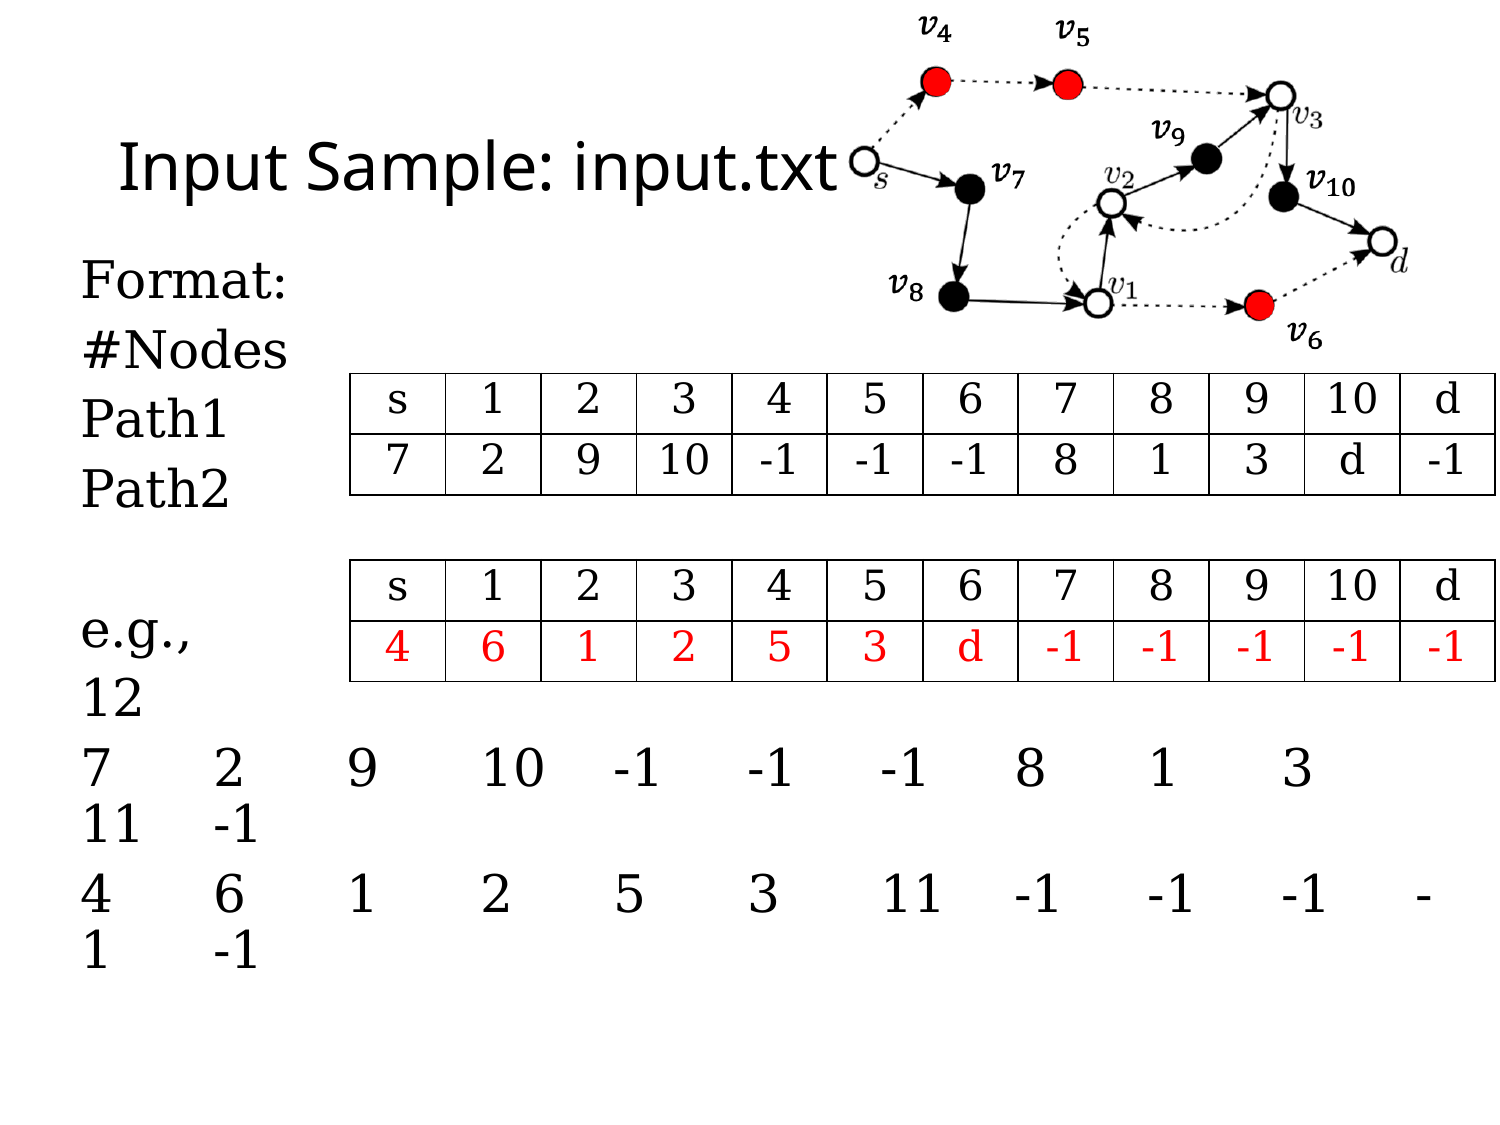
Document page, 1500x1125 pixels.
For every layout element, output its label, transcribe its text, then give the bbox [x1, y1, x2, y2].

title Input Sample: input.txt [103, 59, 832, 246]
table_header 2 [542, 561, 636, 620]
table_cell -1 [1305, 622, 1399, 681]
table_cell 8 [1019, 435, 1113, 494]
table_header s [351, 374, 445, 433]
table_cell 2 [637, 622, 731, 681]
table_header 7 [1019, 374, 1113, 433]
table_cell 6 [446, 622, 540, 681]
table_header 10 [1305, 561, 1399, 620]
table_cell 5 [733, 622, 826, 681]
table_header 1 [446, 374, 540, 433]
table_cell -1 [1401, 622, 1494, 681]
text_box Format: #Nodes Path1 Path2 e.g., 12 7 2 9 10 -1 -1 -1 8 1 3 11 -1 4 6 1 2 5 3 11 -1 -1 -1 -1 -1 [64, 246, 1459, 988]
table_cell 1 [1114, 435, 1208, 494]
table_header 6 [924, 374, 1017, 433]
table_cell -1 [1210, 622, 1304, 681]
table_header 10 [1305, 374, 1399, 433]
table_header d [1401, 561, 1494, 620]
table_header 8 [1114, 561, 1208, 620]
table_cell 4 [351, 622, 445, 681]
table_header 9 [1210, 561, 1304, 620]
table_cell 3 [828, 622, 922, 681]
table_cell 10 [637, 435, 731, 494]
table_header 7 [1019, 561, 1113, 620]
table_header 3 [637, 374, 731, 433]
table_cell 3 [1210, 435, 1304, 494]
table_header 6 [924, 561, 1017, 620]
table_header 8 [1114, 374, 1208, 433]
table_cell -1 [733, 435, 826, 494]
table_header 1 [446, 561, 540, 620]
table_cell -1 [1019, 622, 1113, 681]
table_cell -1 [1401, 435, 1494, 494]
table_header 5 [828, 374, 922, 433]
table_header 2 [542, 374, 636, 433]
table_header s [351, 561, 445, 620]
table_header 3 [637, 561, 731, 620]
table_cell -1 [1114, 622, 1208, 681]
table_cell -1 [924, 435, 1017, 494]
table_header 4 [733, 561, 826, 620]
table_cell d [924, 622, 1017, 681]
table_cell -1 [828, 435, 922, 494]
table_cell 9 [542, 435, 636, 494]
table_header 4 [733, 374, 826, 433]
picture [832, 0, 1436, 357]
table_cell 1 [542, 622, 636, 681]
table_header 5 [828, 561, 922, 620]
table_cell 7 [351, 435, 445, 494]
table_header d [1401, 374, 1494, 433]
table_cell d [1305, 435, 1399, 494]
table_header 9 [1210, 374, 1304, 433]
table_cell 2 [446, 435, 540, 494]
